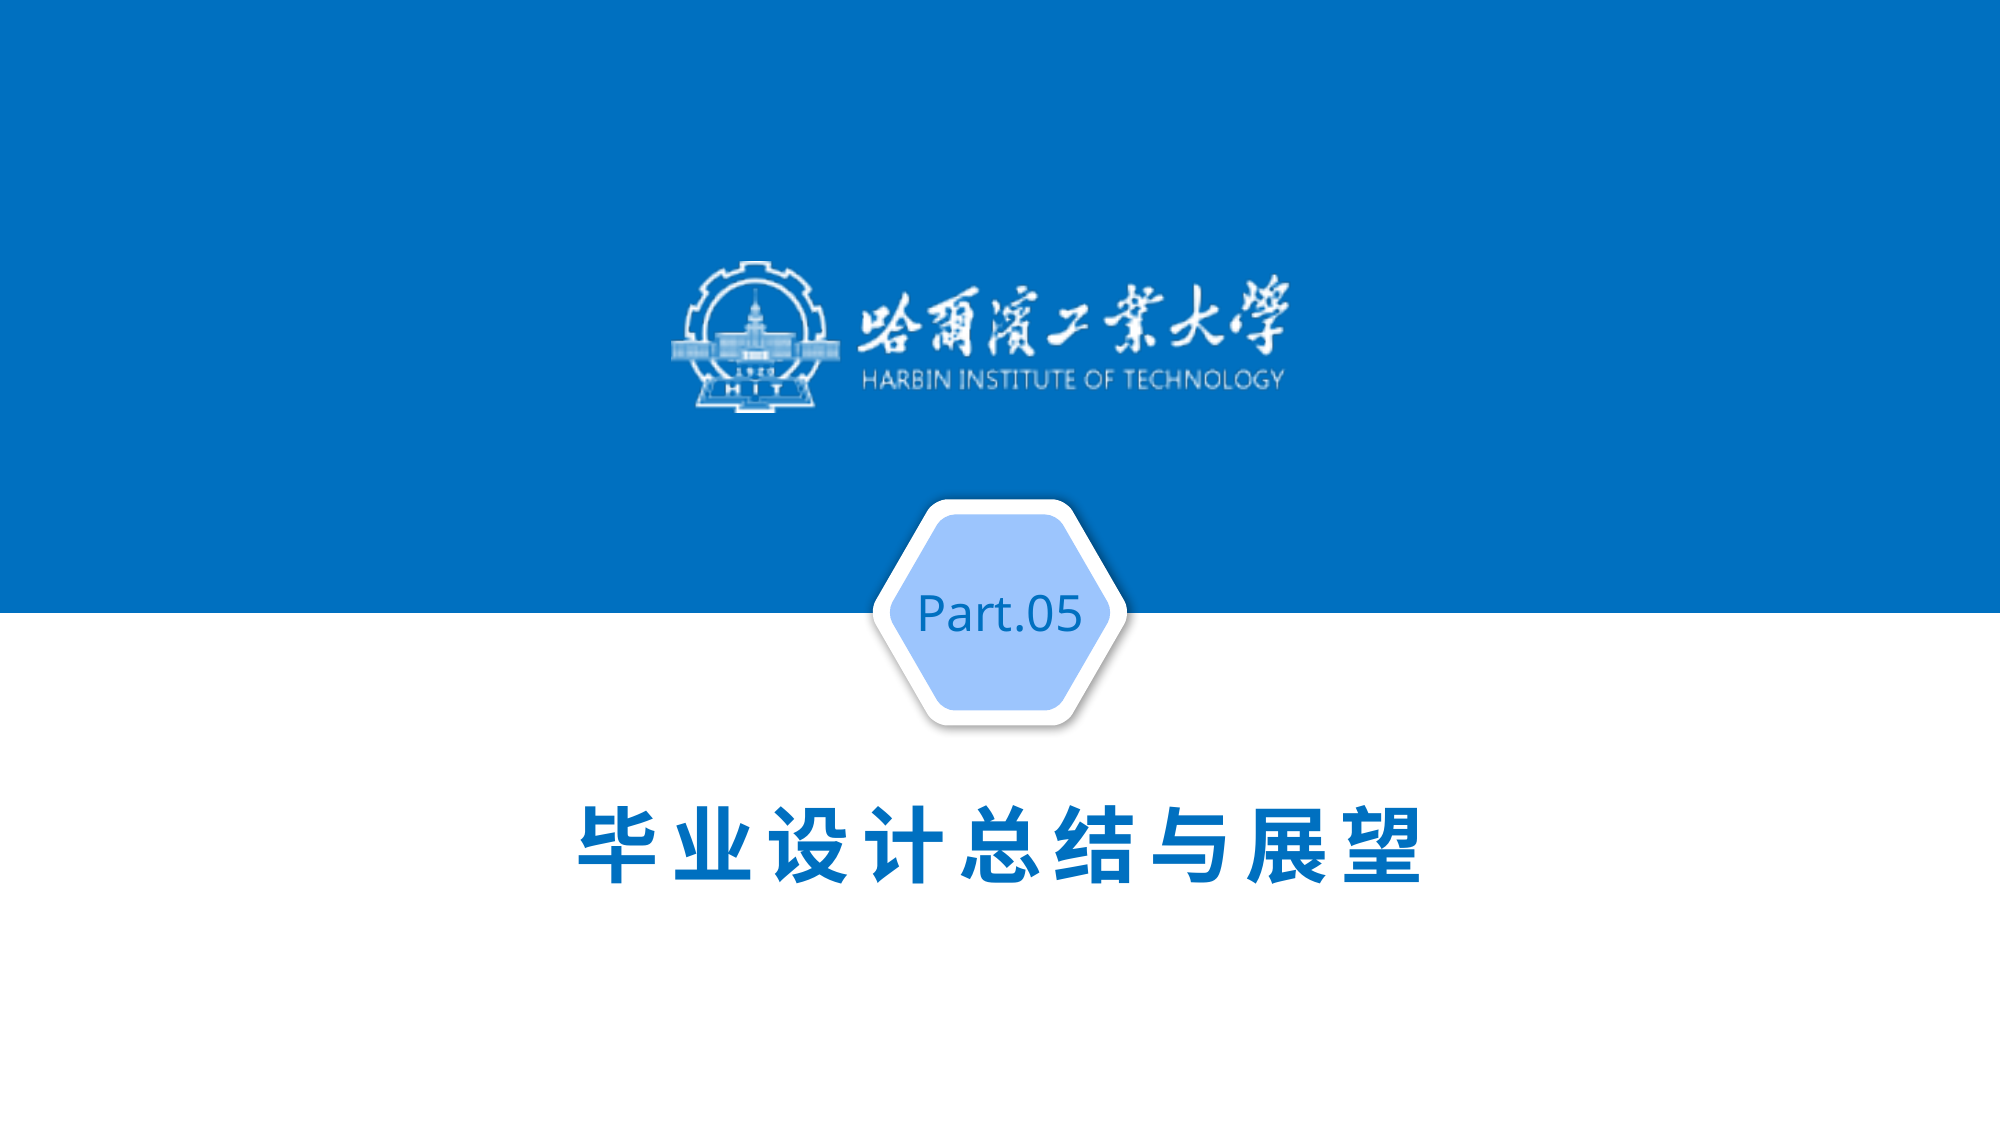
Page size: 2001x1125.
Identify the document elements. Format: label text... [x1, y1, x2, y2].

text_box 毕业设计总结与展望 [429, 785, 1572, 901]
text_box [0, 0, 2000, 614]
picture [671, 261, 1318, 413]
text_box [872, 499, 1127, 726]
